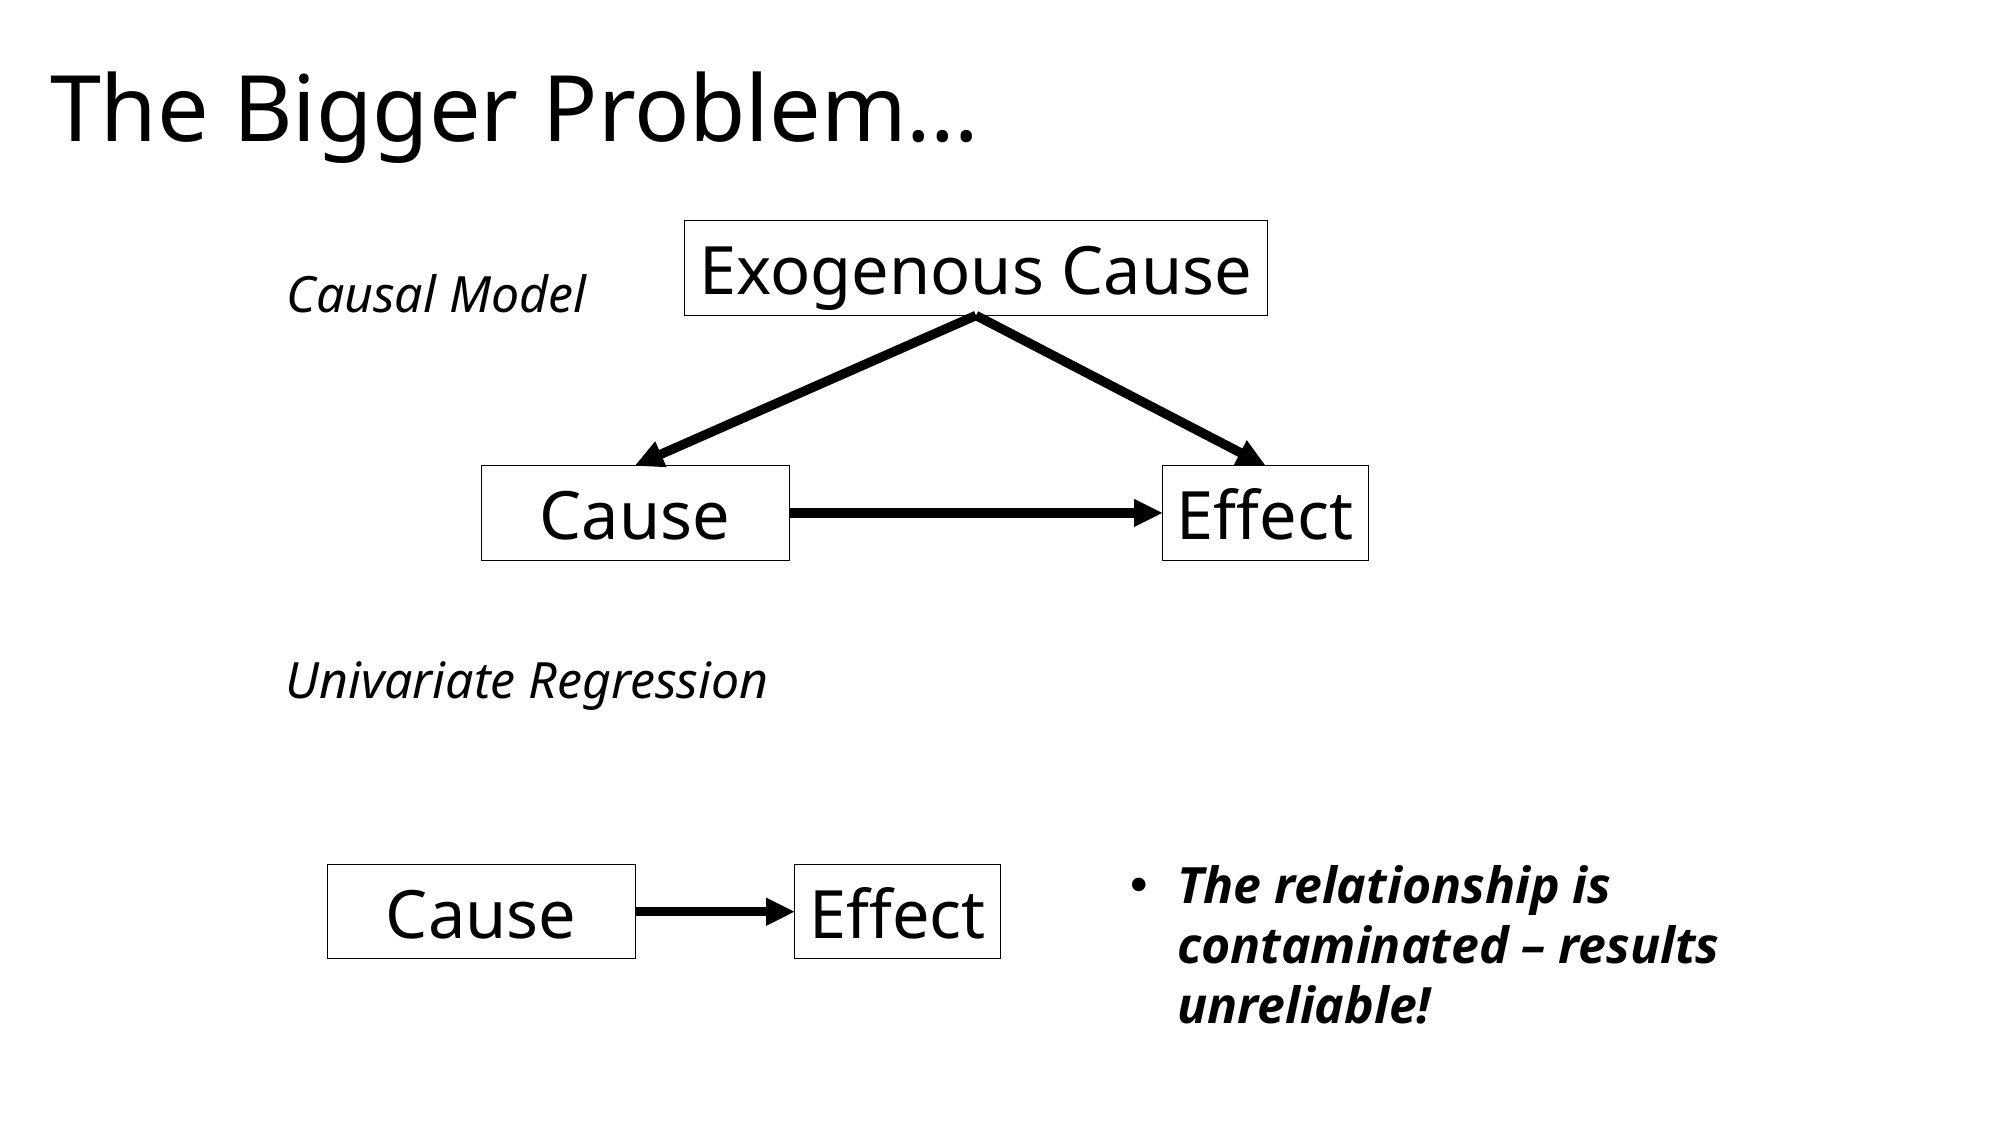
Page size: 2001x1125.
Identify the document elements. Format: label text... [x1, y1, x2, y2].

text_box Exogenous Cause [684, 220, 1268, 316]
text_box Univariate Regression [270, 641, 784, 717]
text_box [976, 316, 1266, 466]
text_box Causal Model [272, 254, 602, 330]
text_box Cause [481, 465, 790, 561]
text_box Cause [327, 864, 636, 959]
text_box Effect [1162, 465, 1369, 561]
text_box The relationship is contaminated – results unreliable! [1115, 846, 1742, 1042]
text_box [635, 316, 976, 466]
text_box Effect [794, 864, 1001, 959]
title The Bigger Problem… [35, 3, 1760, 221]
